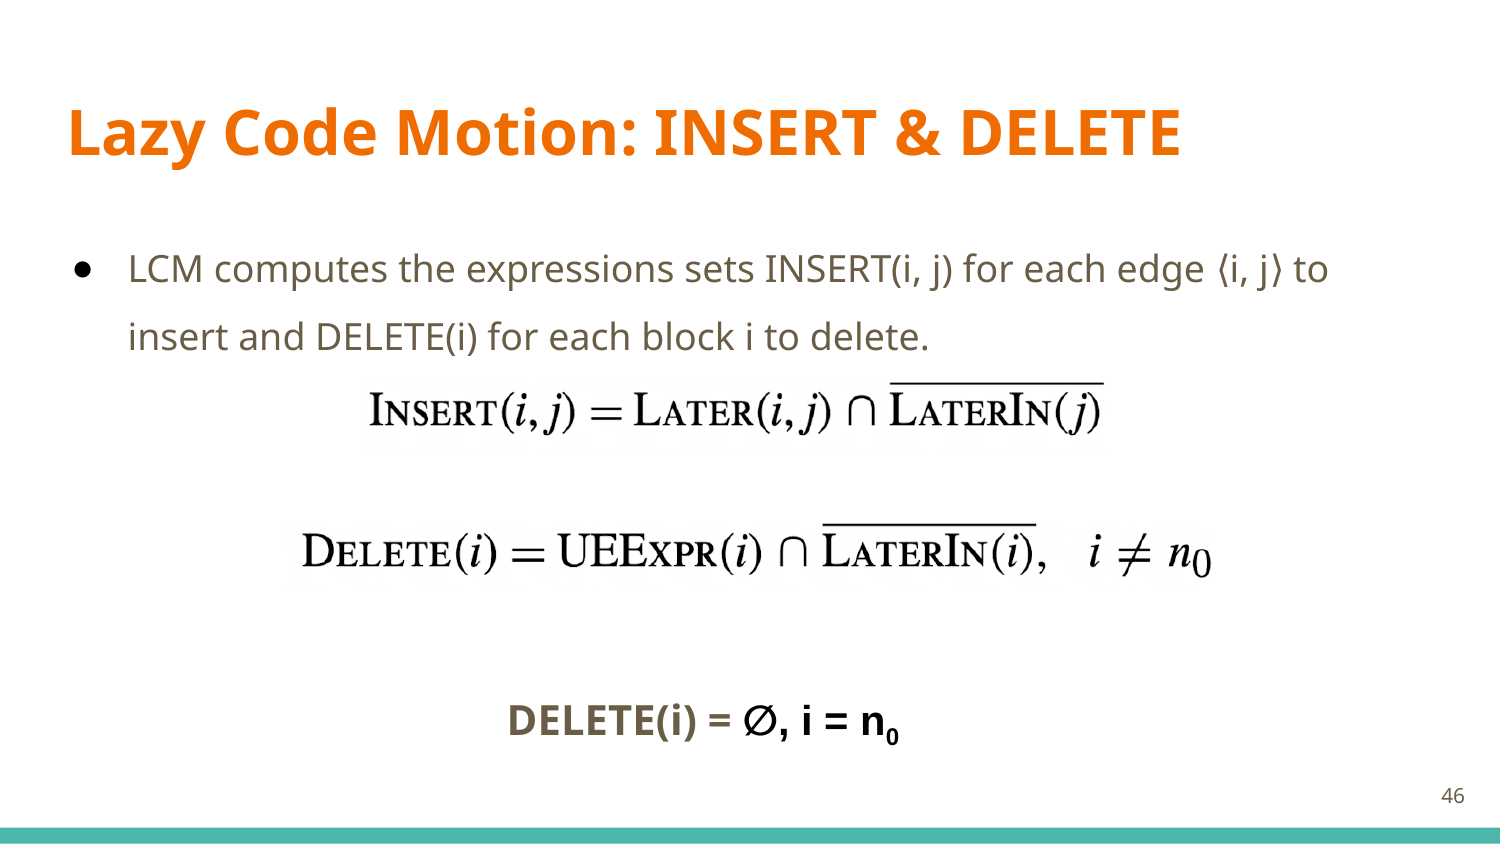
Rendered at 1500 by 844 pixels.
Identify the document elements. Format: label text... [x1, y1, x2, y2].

title Lazy Code Motion: INSERT & DELETE [51, 72, 1449, 189]
slide_number ‹#› [1389, 764, 1480, 830]
picture [360, 374, 1110, 454]
picture [285, 516, 1215, 587]
list LCM computes the expressions sets INSERT(i, j) for each edge ⟨i, j⟩ to insert and DELETE(i) for each block i to delete. [37, 207, 1436, 357]
list DELETE(i) = ∅, i = n0 [491, 649, 982, 763]
